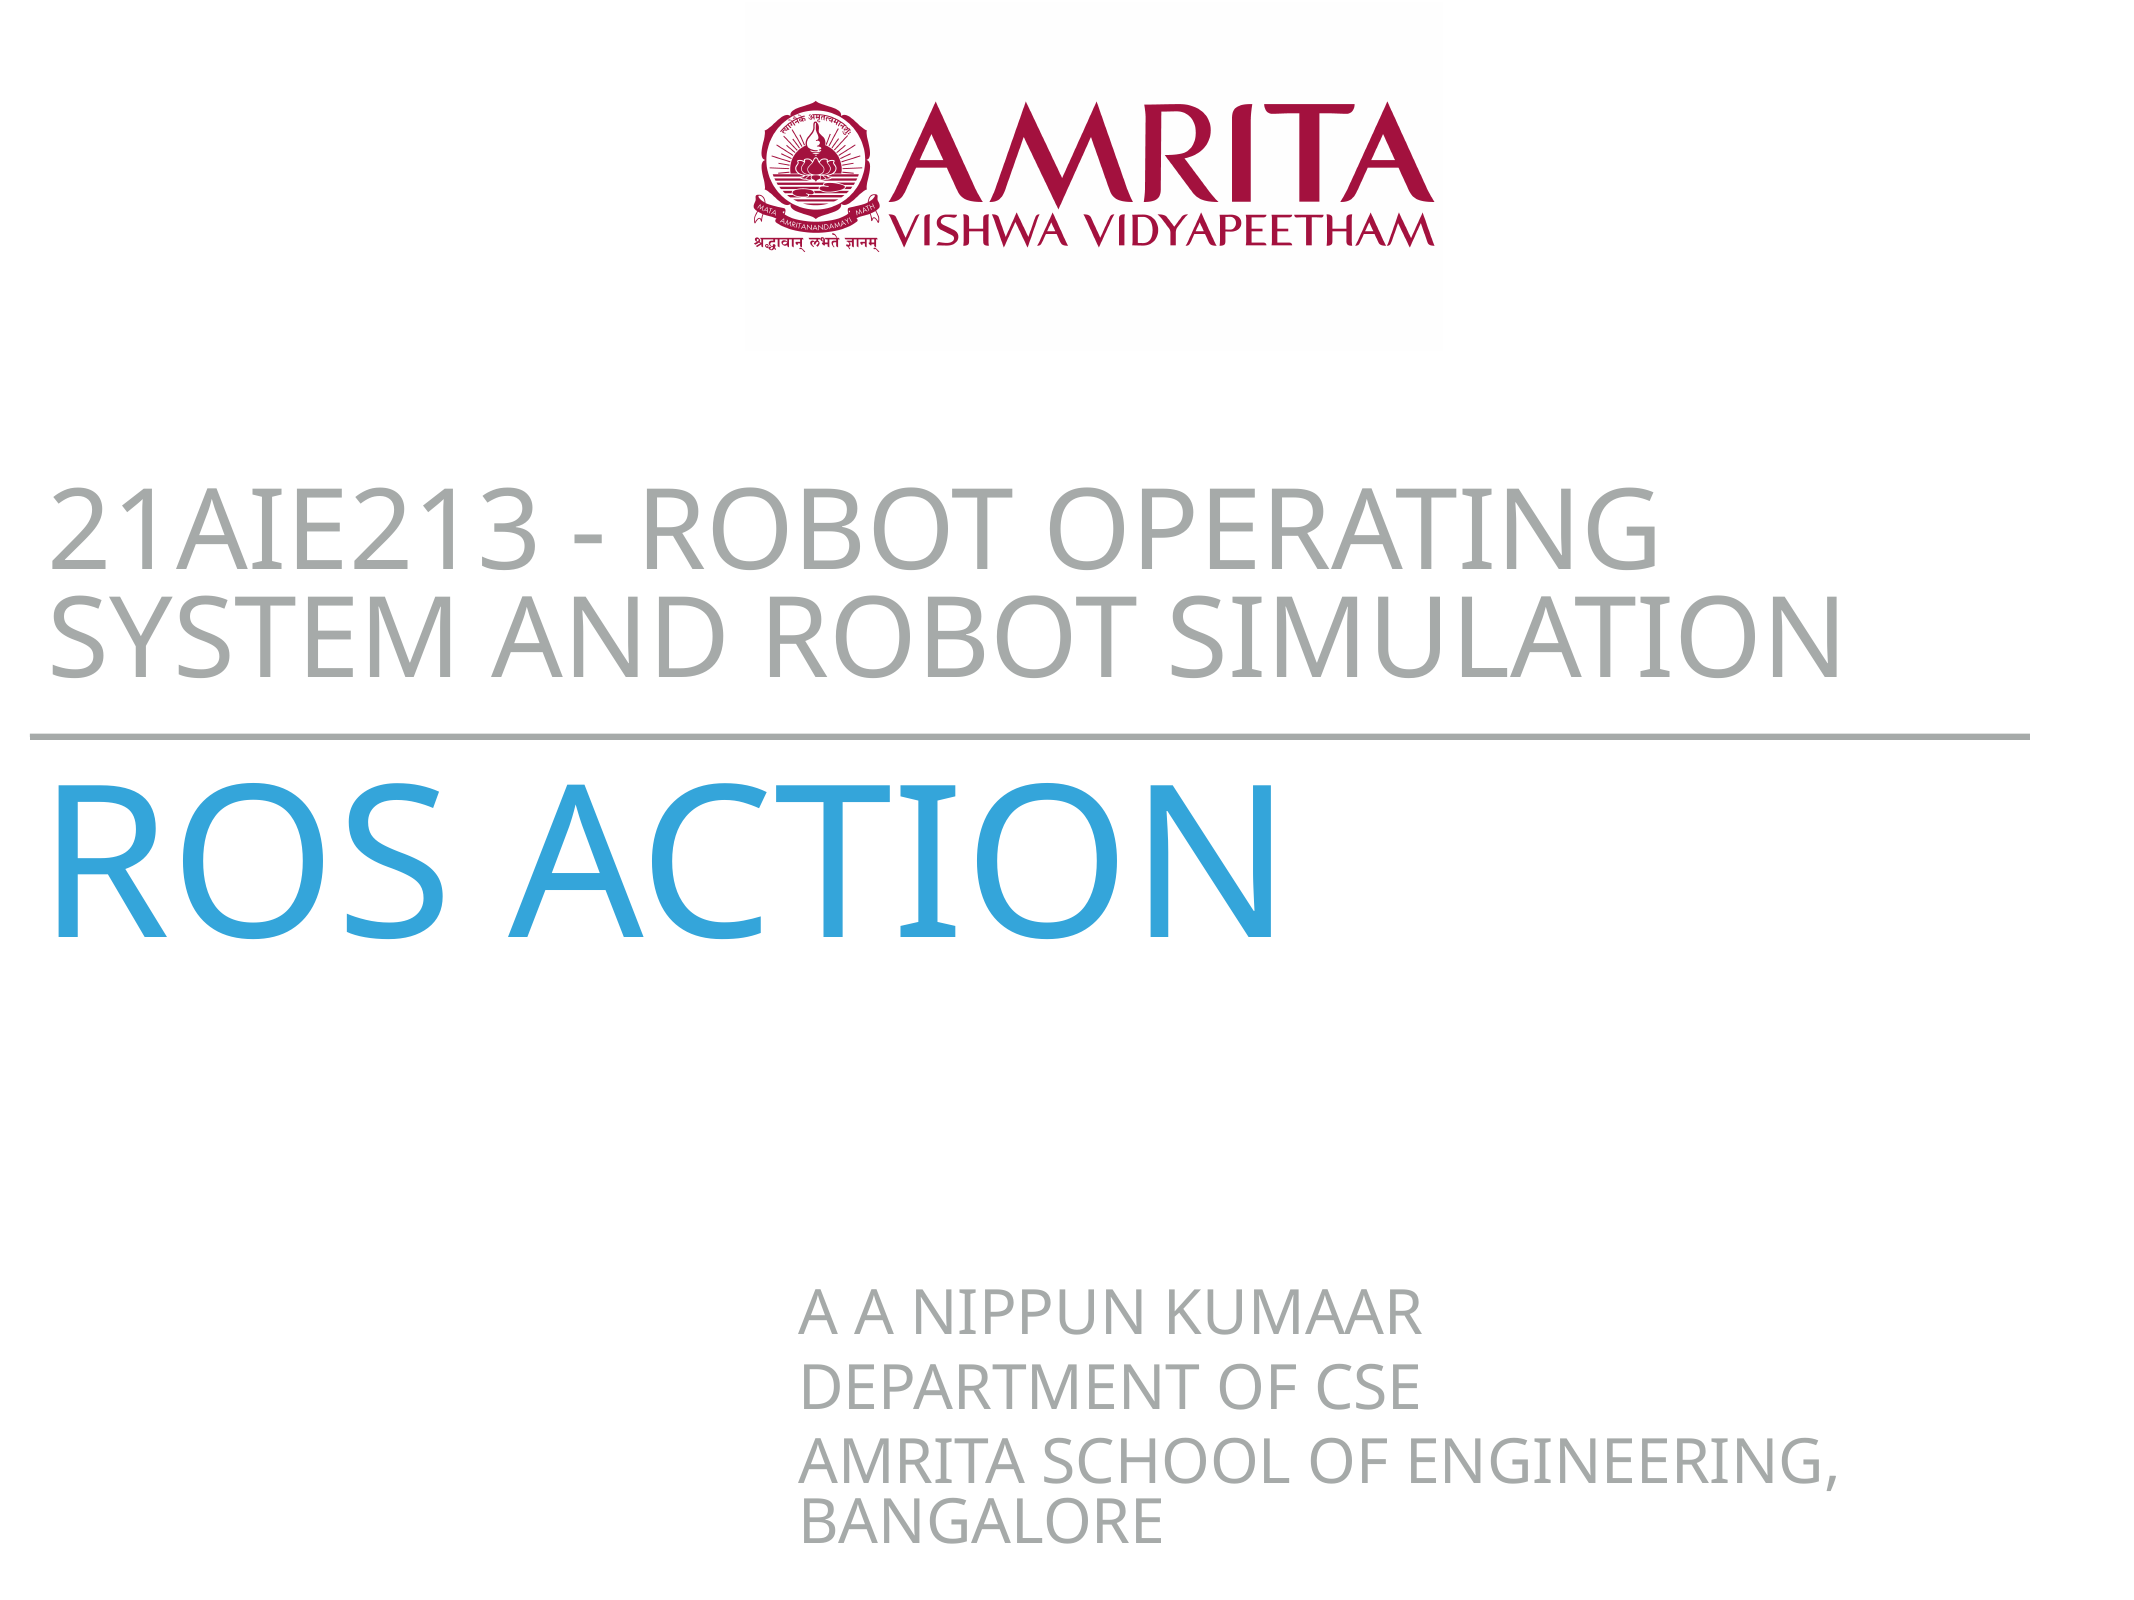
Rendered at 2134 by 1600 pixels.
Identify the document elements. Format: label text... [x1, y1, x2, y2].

title ROS ACTION [29, 765, 2031, 1211]
list 21AIE213 - Robot Operating System and Robot Simulation [39, 293, 2021, 709]
picture [745, 2, 1443, 293]
